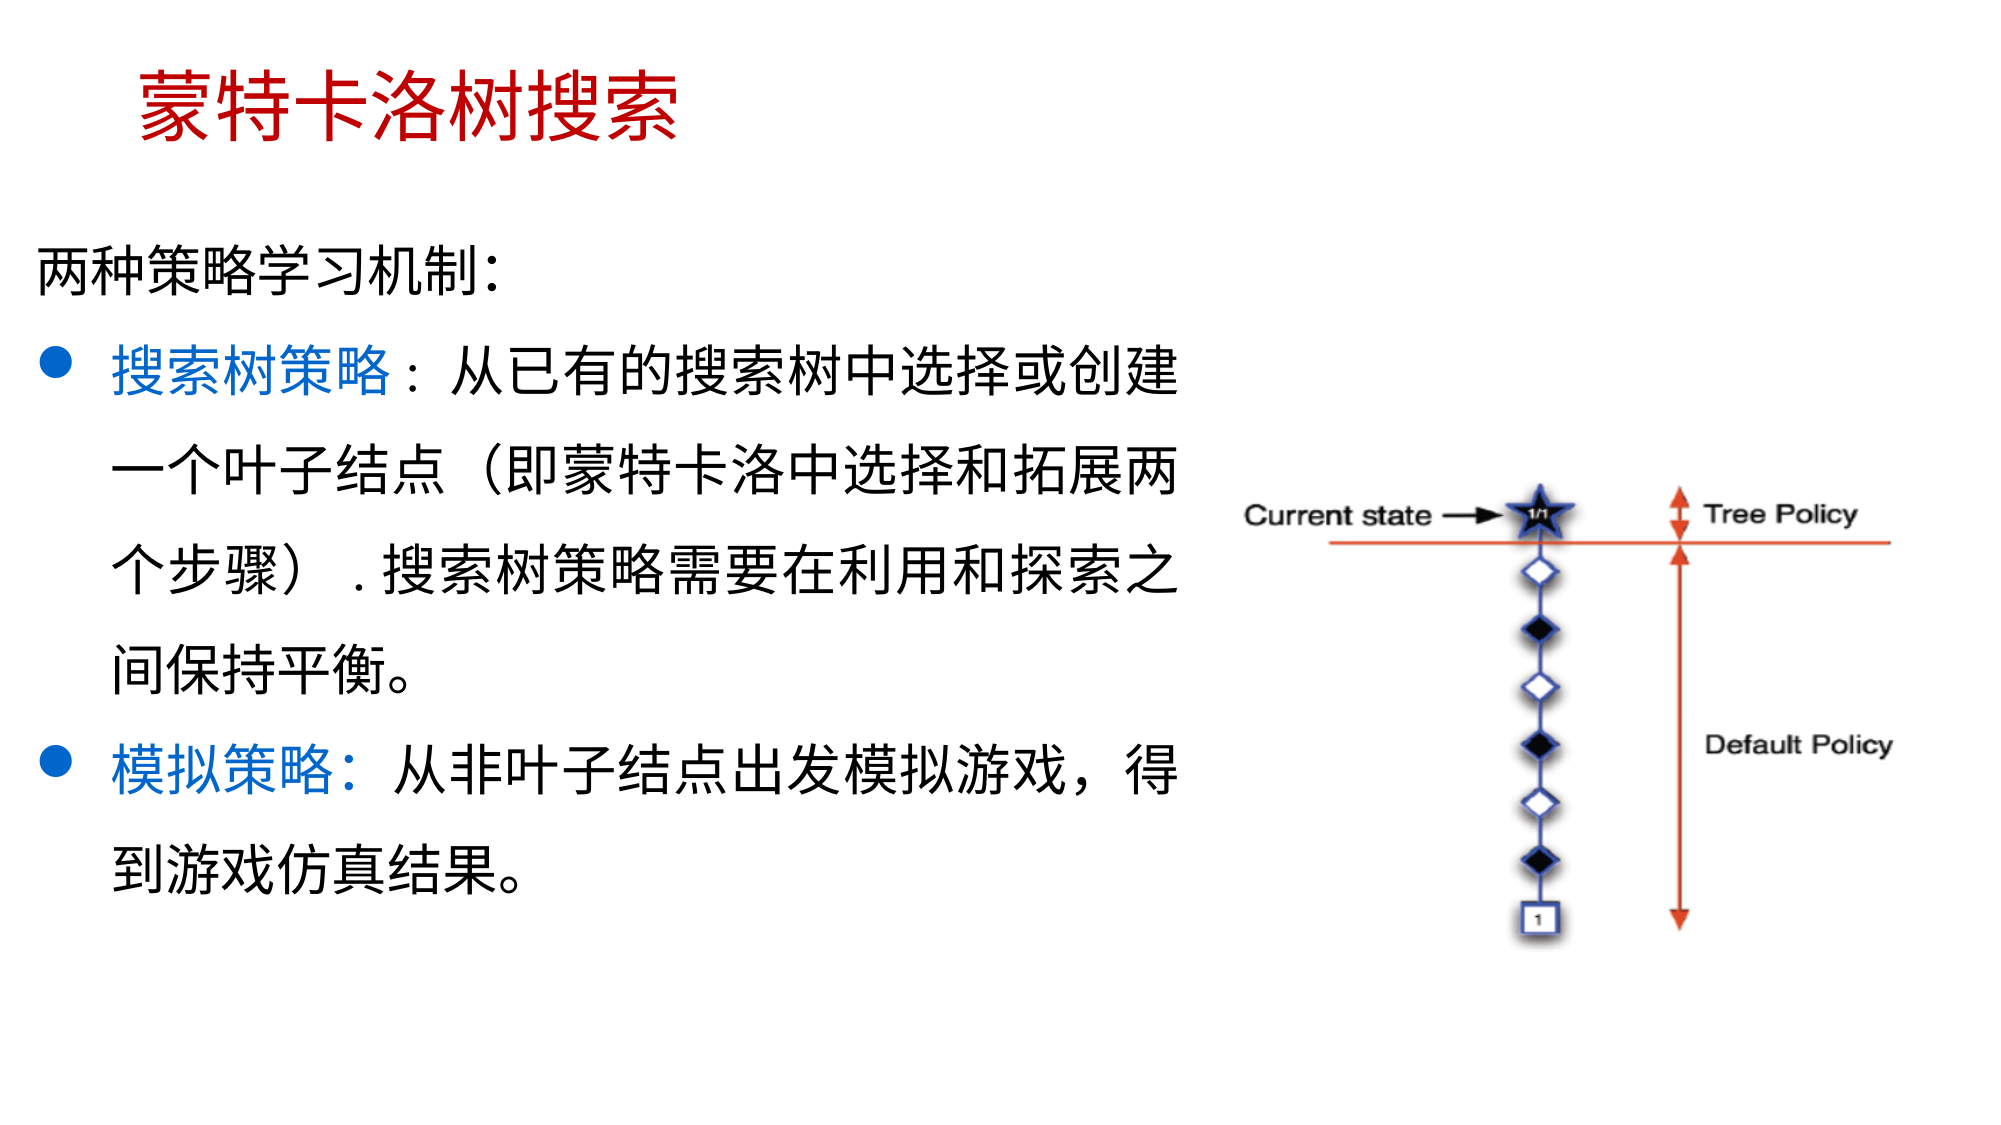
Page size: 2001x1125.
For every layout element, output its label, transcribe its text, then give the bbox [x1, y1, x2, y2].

title 蒙特卡洛树搜索 [121, 56, 1764, 165]
picture [1194, 436, 1946, 970]
text_box 两种策略学习机制： 搜索树策略: 从已有的搜索树中选择或创建一个叶子结点（即蒙特卡洛中选择和拓展两个步骤）.搜索树策略需要在利用和探索之间保持平衡。 模拟策略：从非叶子结点出发模拟游戏，得到游戏仿真结果。 [20, 194, 1196, 910]
